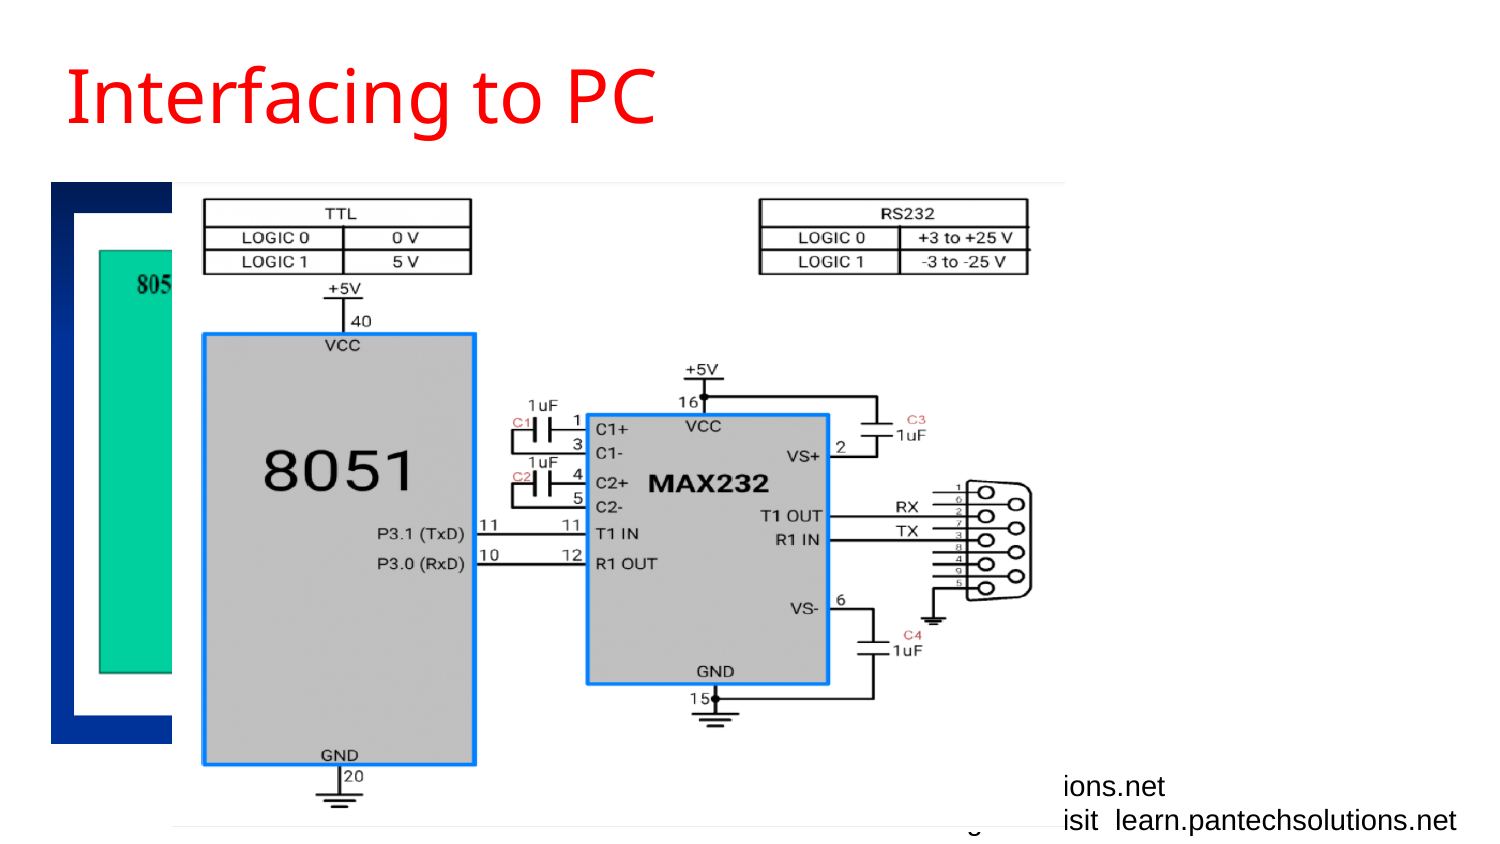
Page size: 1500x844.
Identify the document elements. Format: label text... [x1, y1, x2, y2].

picture [172, 182, 1065, 832]
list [50, 182, 171, 744]
slide_number www.pantechsolutions.net For learning hub visit learn.pantechsolutions.net [1069, 759, 1500, 797]
title Interfacing to PC [51, 34, 1449, 128]
